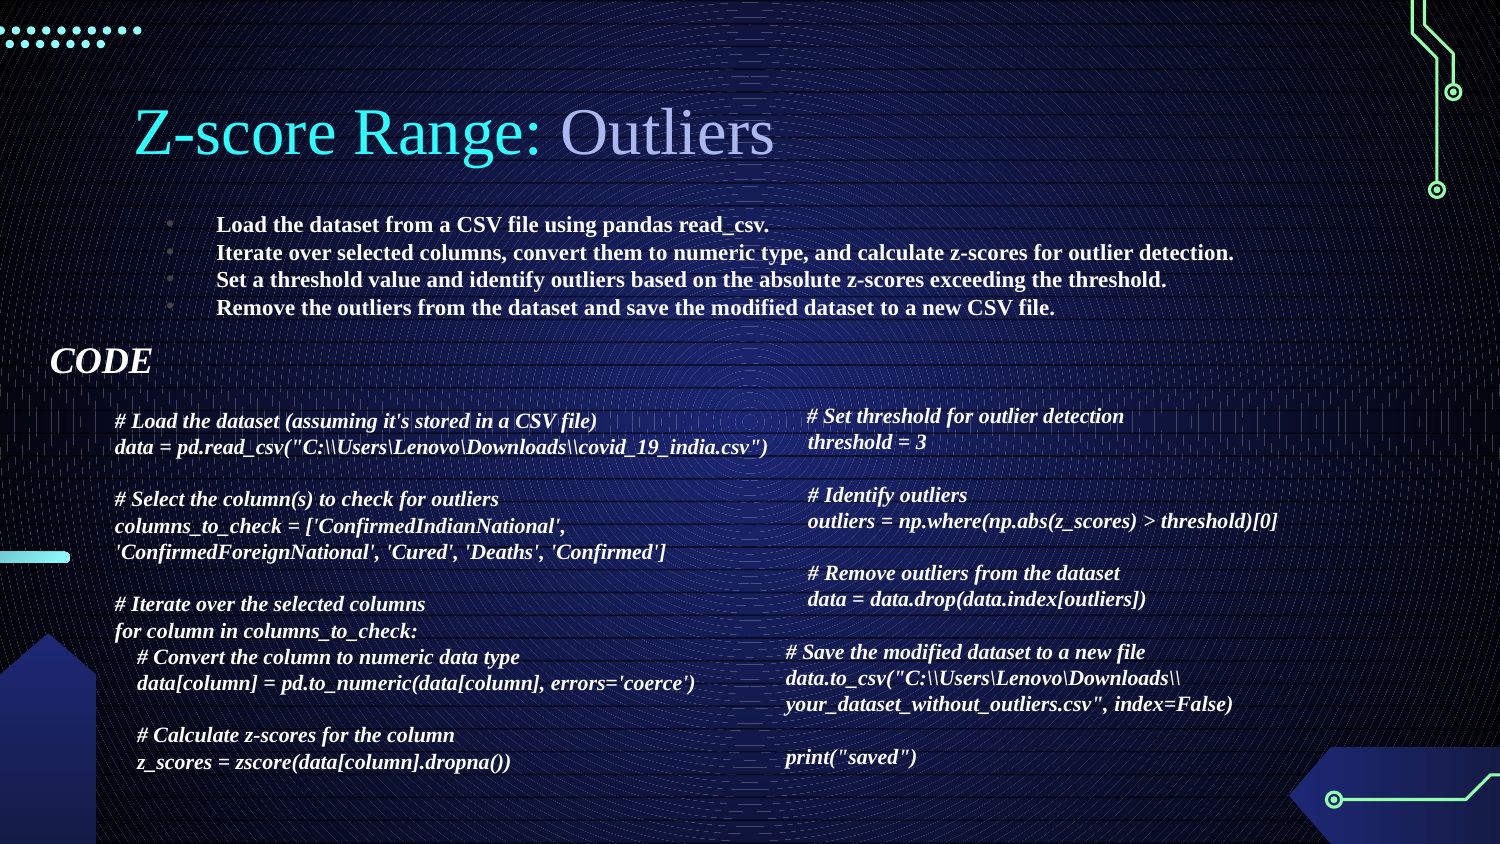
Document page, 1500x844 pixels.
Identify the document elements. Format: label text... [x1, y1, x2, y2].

text_box CODE [34, 328, 176, 389]
text_box # Load the dataset (assuming it's stored in a CSV file) data = pd.read_csv("C:\\Users\Lenovo\Downloads\\covid_19_india.csv") # Select the column(s) to check for outliers columns_to_check = ['ConfirmedIndianNational', 'ConfirmedForeignNational', 'Cured', 'Deaths', 'Confirmed'] # Iterate over the selected columns for column in columns_to_check: # Convert the column to numeric data type data[column] = pd.to_numeric(data[column], errors='coerce') # Calculate z-scores for the column z_scores = zscore(data[column].dropna()) [100, 374, 798, 781]
list Load the dataset from a CSV file using pandas read_csv. Iterate over selected columns, convert them to numeric type, and calculate z-scores for outlier detection. Set a threshold value and identify outliers based on the absolute z-scores exceeding the threshold. Remove the outliers from the dataset and save the modified dataset to a new CSV file. [126, 195, 1324, 348]
title Z-score Range: Outliers [118, 72, 1382, 167]
text_box # Set threshold for outlier detection threshold = 3 # Identify outliers outliers = np.where(np.abs(z_scores) > threshold)[0] # Remove outliers from the dataset data = data.drop(data.index[outliers]) # Save the modified dataset to a new file data.to_csv("C:\\Users\Lenovo\Downloads\\your_dataset_without_outliers.csv", index=False) print("saved") [771, 359, 1339, 776]
